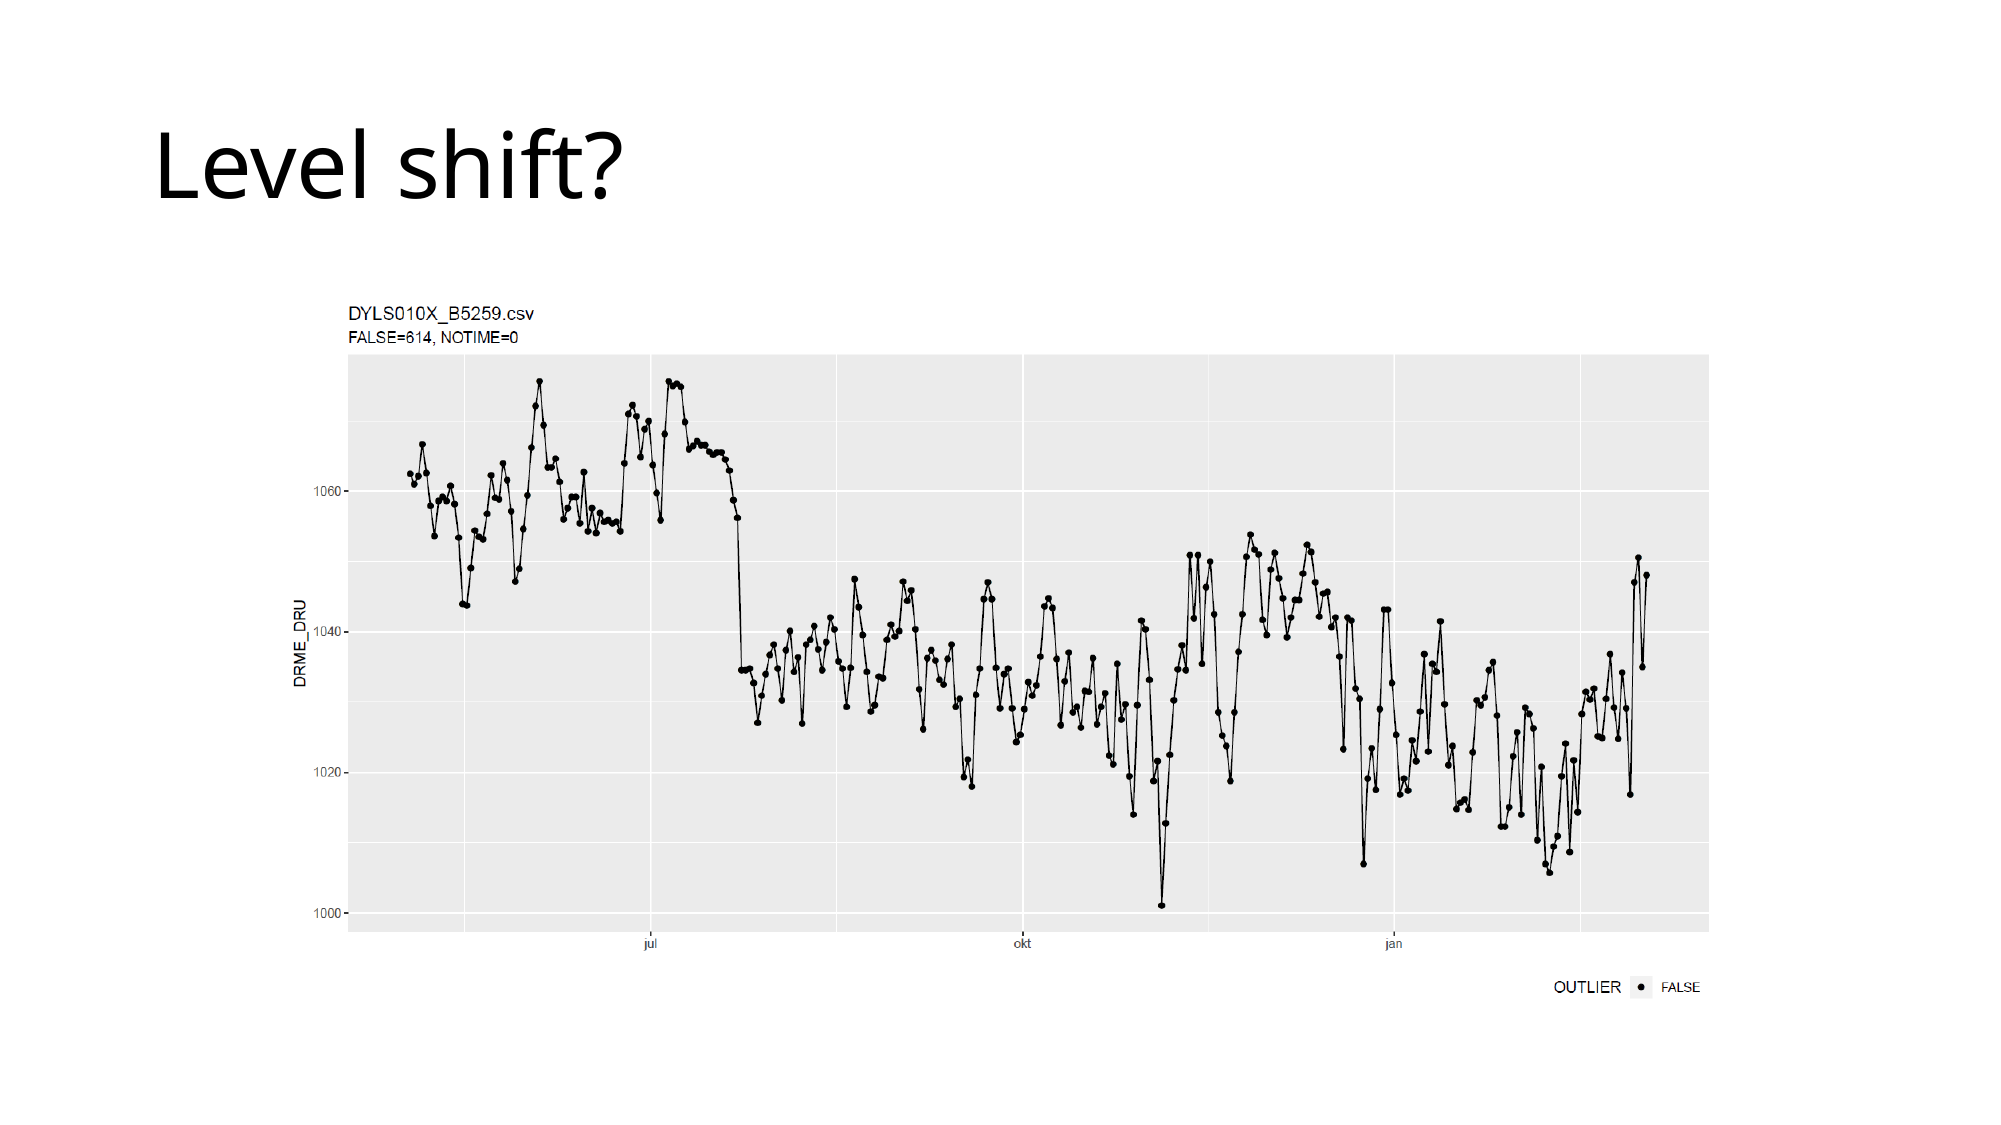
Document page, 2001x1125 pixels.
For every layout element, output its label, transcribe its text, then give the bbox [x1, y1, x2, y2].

title Level shift? [137, 59, 1863, 278]
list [286, 299, 1714, 1014]
